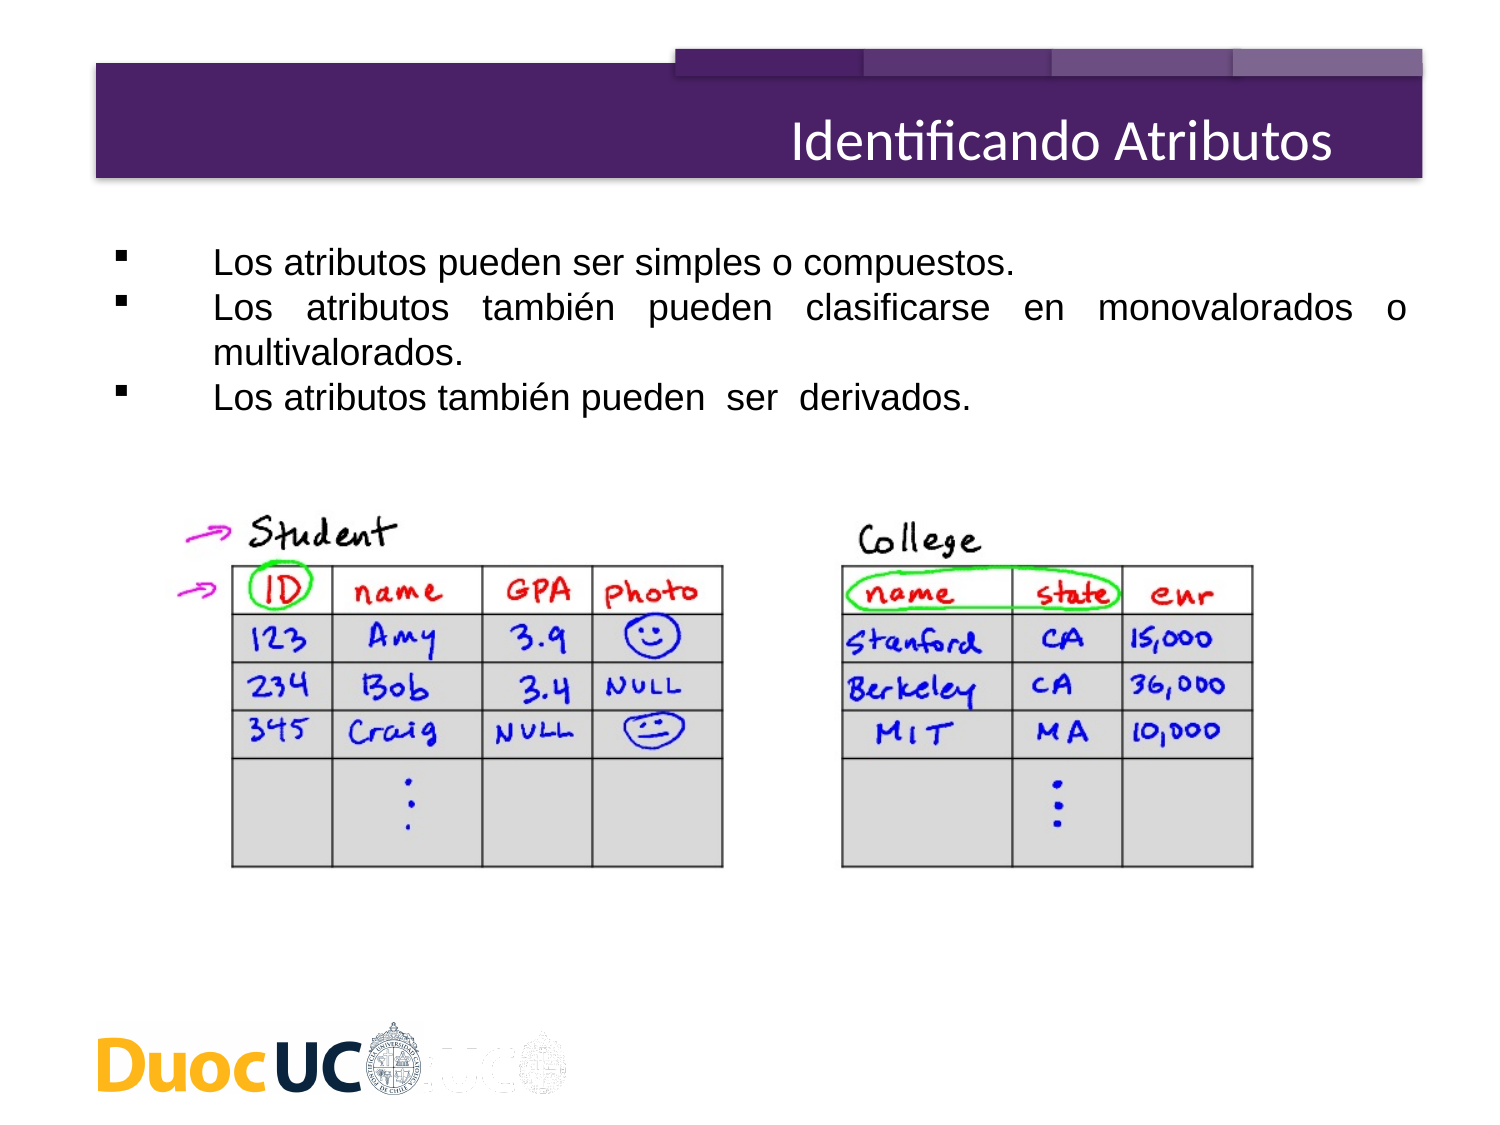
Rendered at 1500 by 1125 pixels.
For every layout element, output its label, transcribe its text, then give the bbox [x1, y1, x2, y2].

text_box Los atributos pueden ser simples o compuestos. Los atributos también pueden clasificarse en monovalorados o multivalorados. Los atributos también pueden ser derivados. [98, 230, 1422, 516]
text_box Identificando Atributos [650, 95, 1349, 180]
picture [164, 499, 1336, 882]
picture [96, 1021, 566, 1095]
